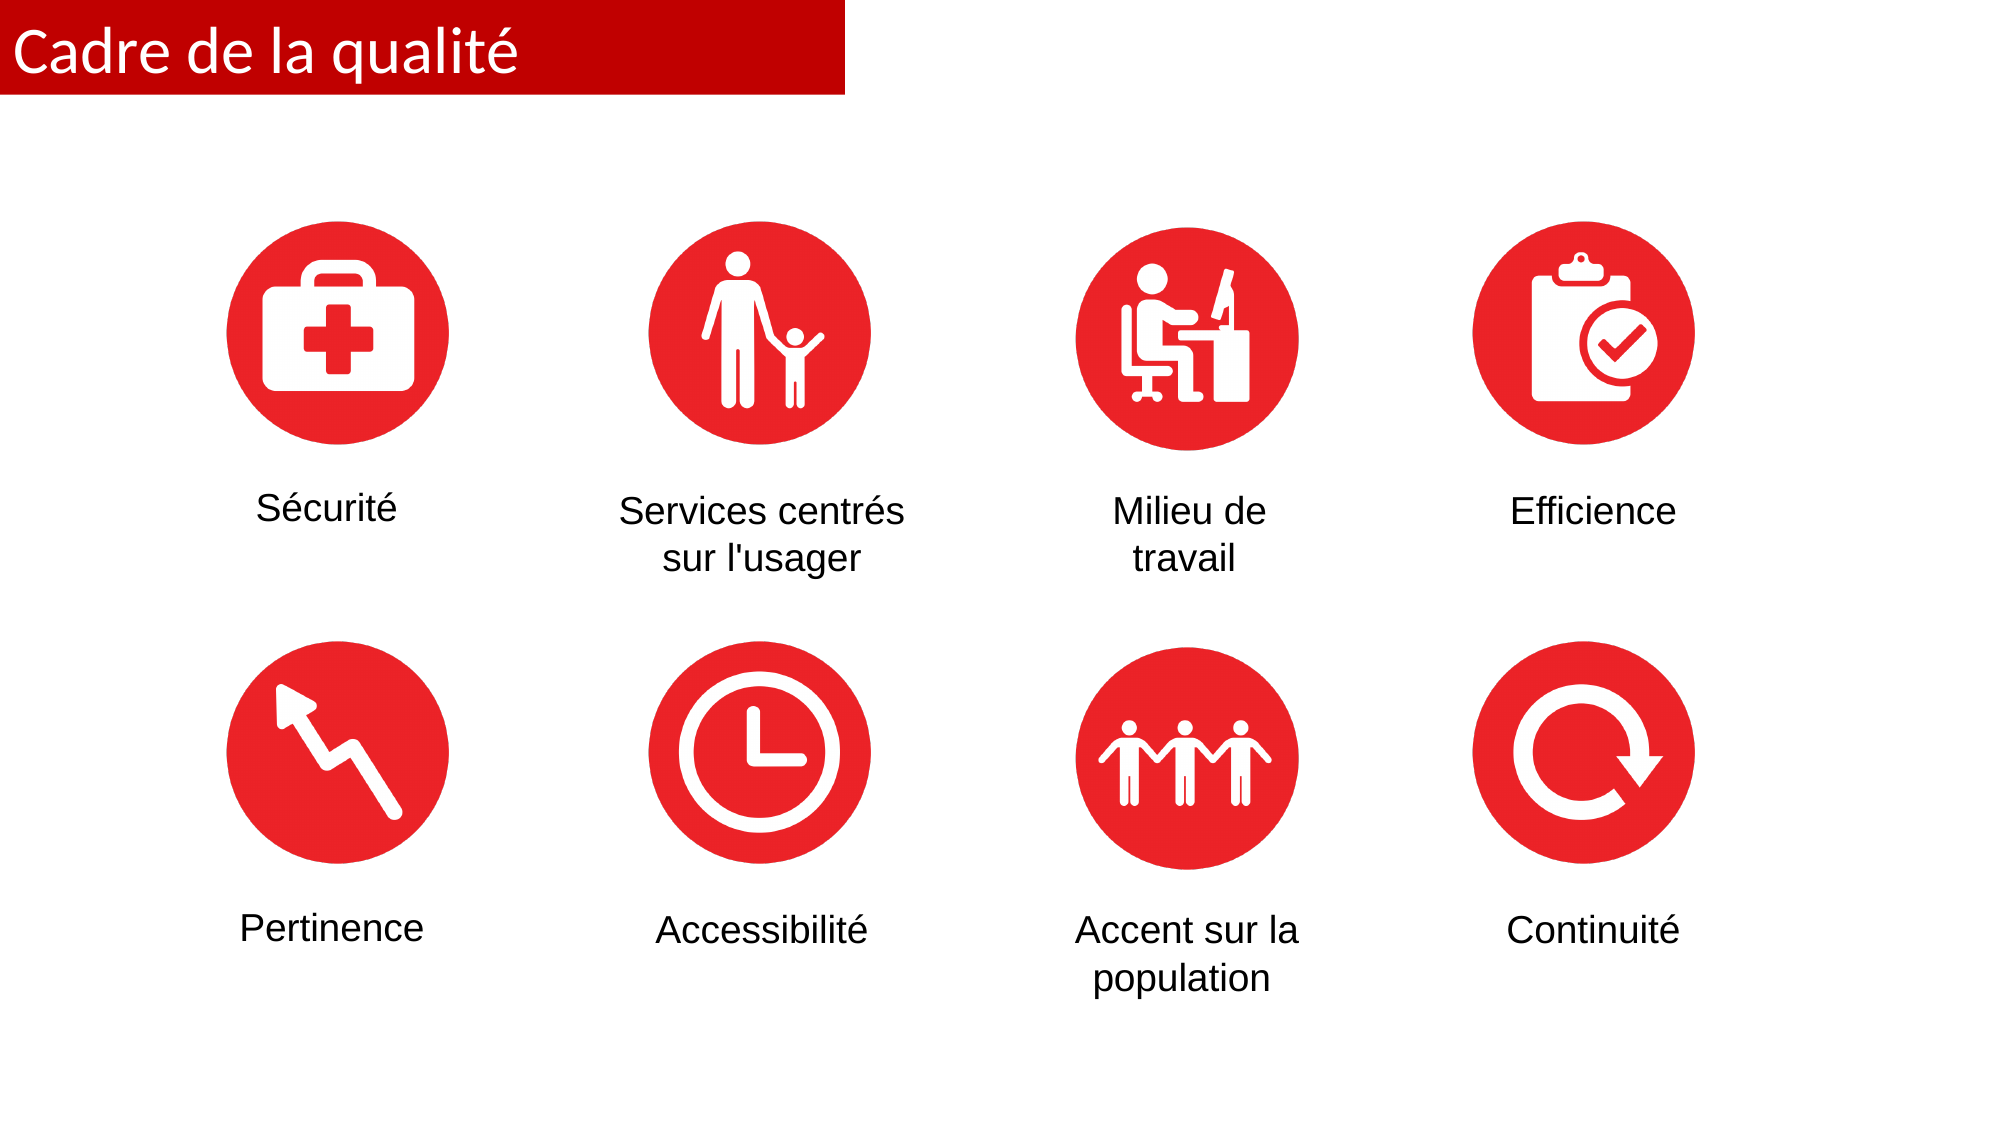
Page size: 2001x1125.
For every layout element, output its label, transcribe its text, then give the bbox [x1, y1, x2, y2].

text_box Continuité [1426, 896, 1761, 959]
picture [621, 614, 898, 890]
text_box Cadre de la qualité [0, 0, 845, 95]
picture [1445, 614, 1721, 890]
picture [1445, 194, 1721, 471]
text_box Accent sur la population [1020, 896, 1354, 1007]
text_box Efficience [1426, 477, 1761, 540]
text_box Sécurité [165, 475, 499, 537]
picture [1048, 200, 1325, 477]
picture [1048, 620, 1325, 896]
picture [621, 194, 898, 471]
text_box Services centrés sur l'usager [549, 477, 966, 587]
text_box Accessibilité [549, 896, 974, 959]
picture [199, 194, 476, 471]
picture [199, 614, 476, 890]
text_box Pertinence [165, 894, 499, 957]
text_box Milieu de travail [966, 477, 1413, 587]
